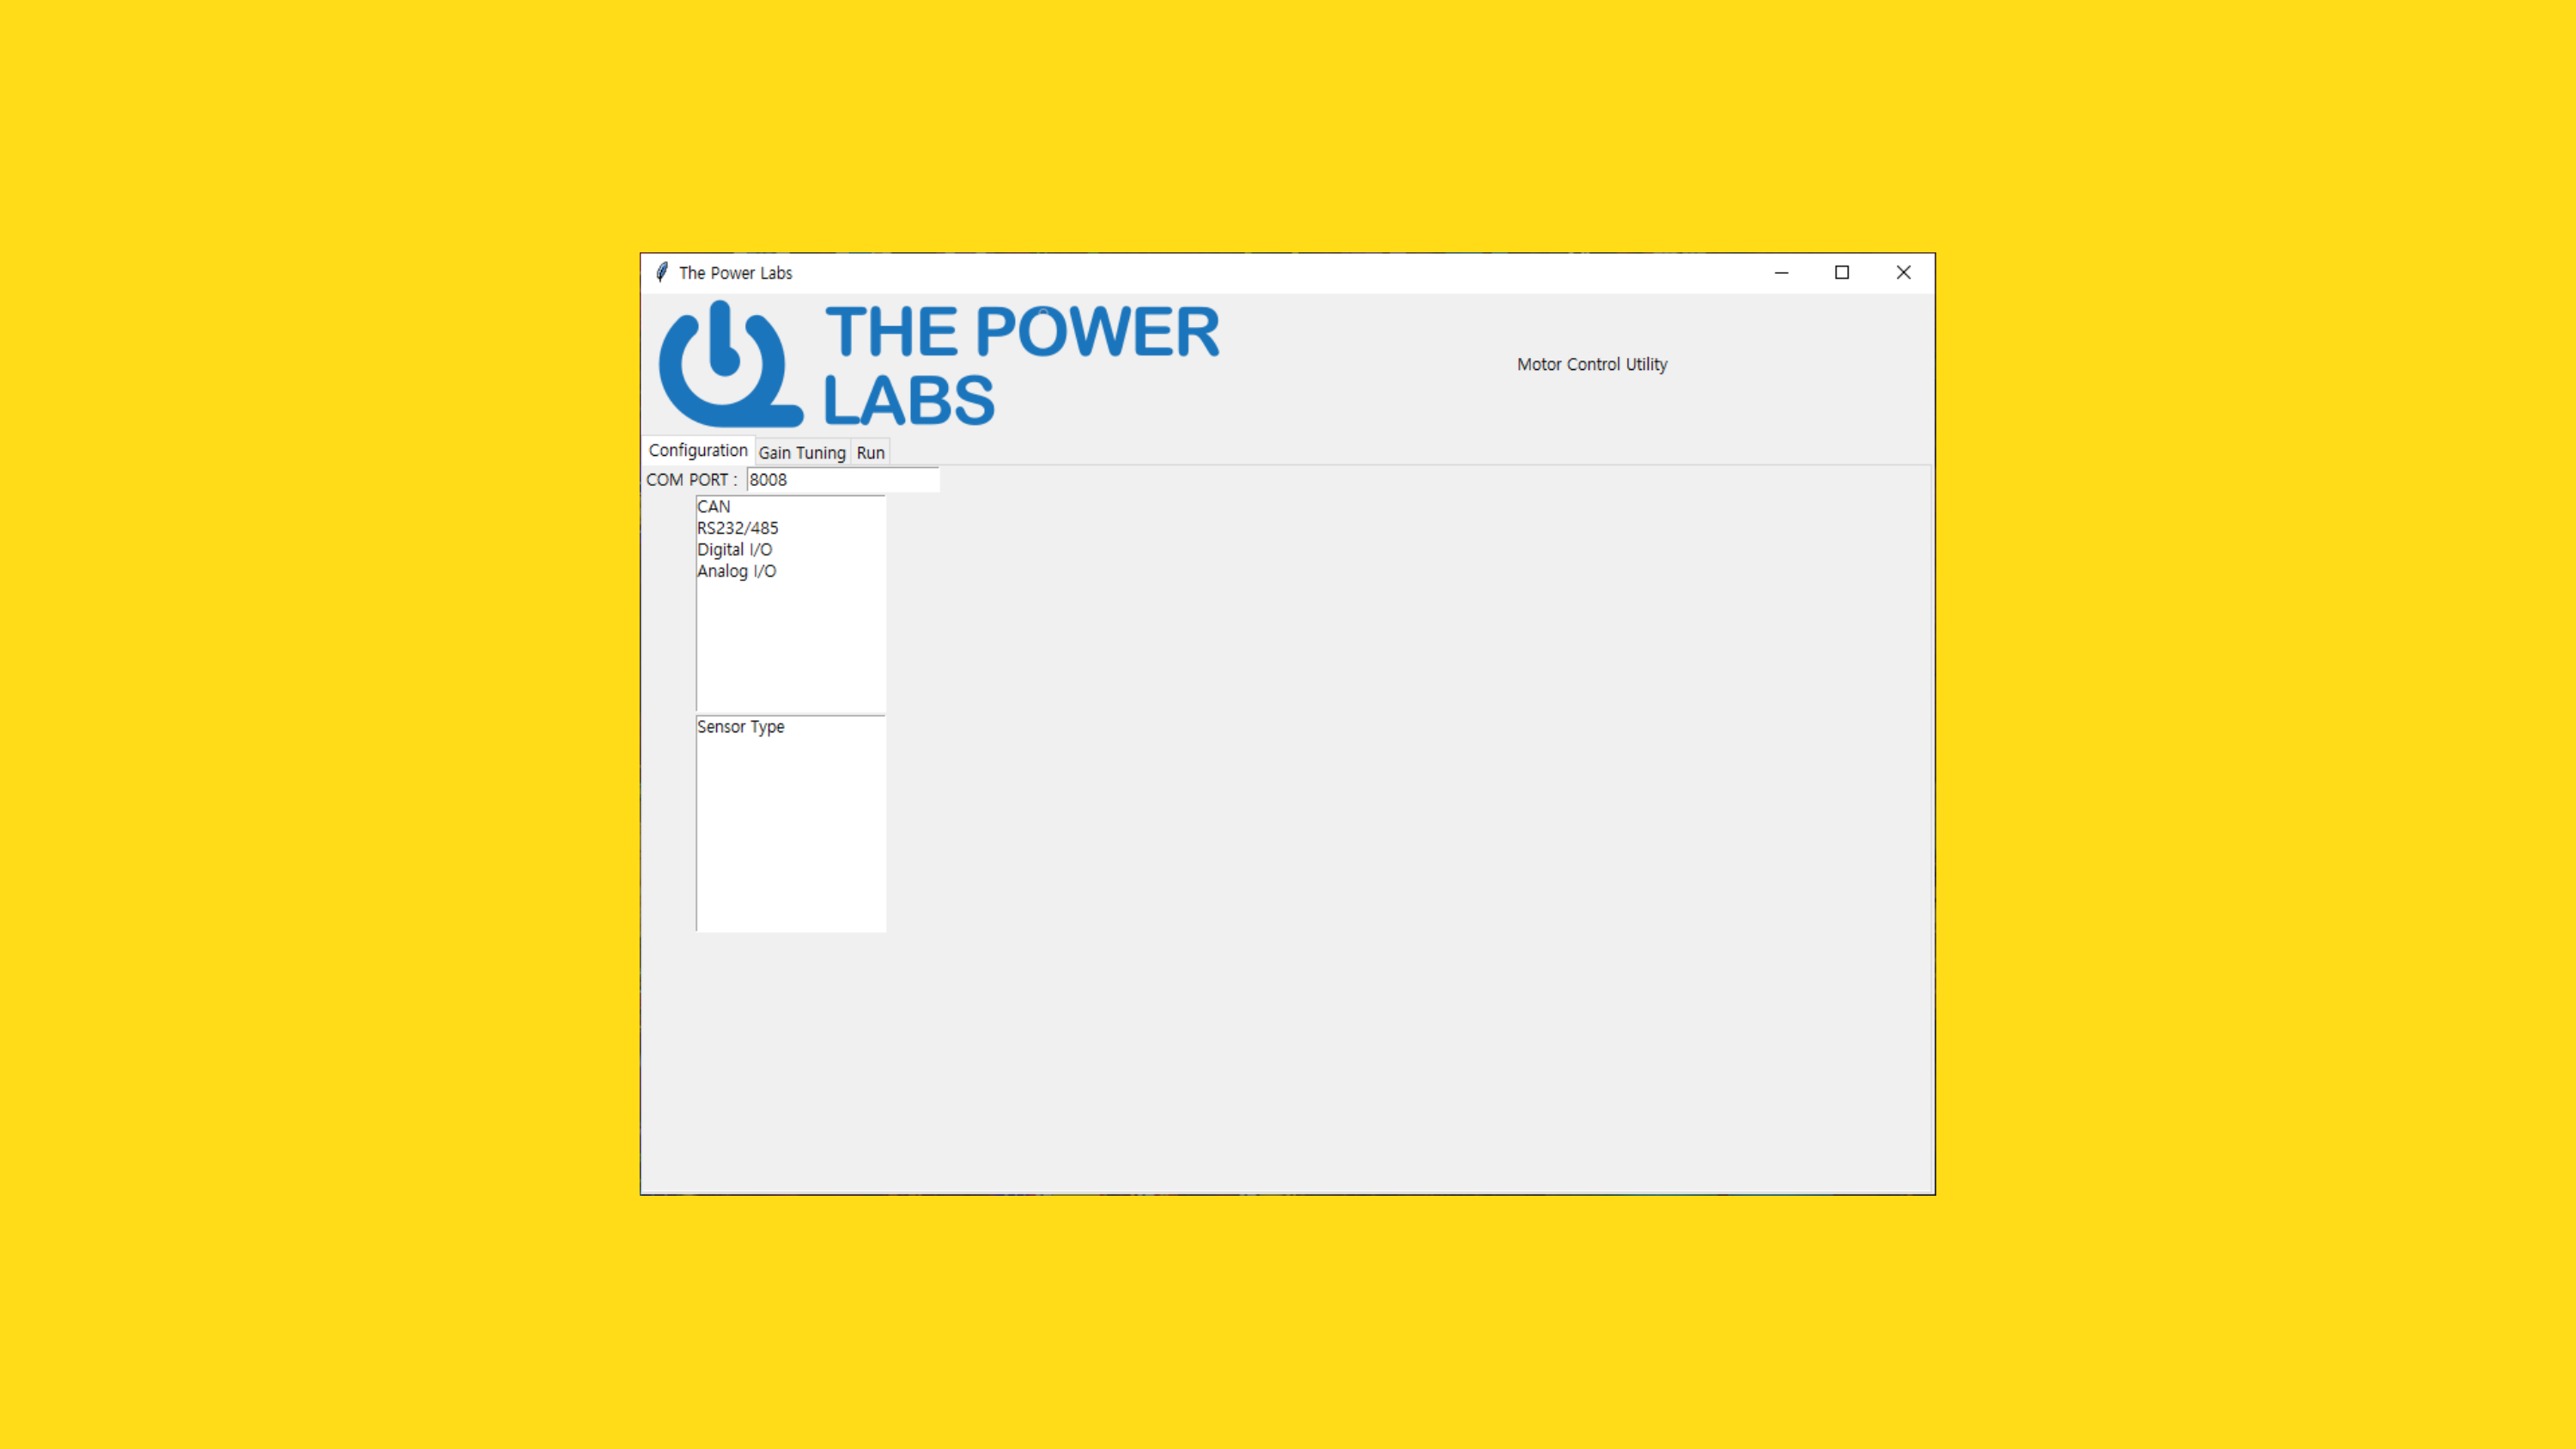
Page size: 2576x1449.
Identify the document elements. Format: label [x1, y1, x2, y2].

picture [639, 252, 1936, 1197]
